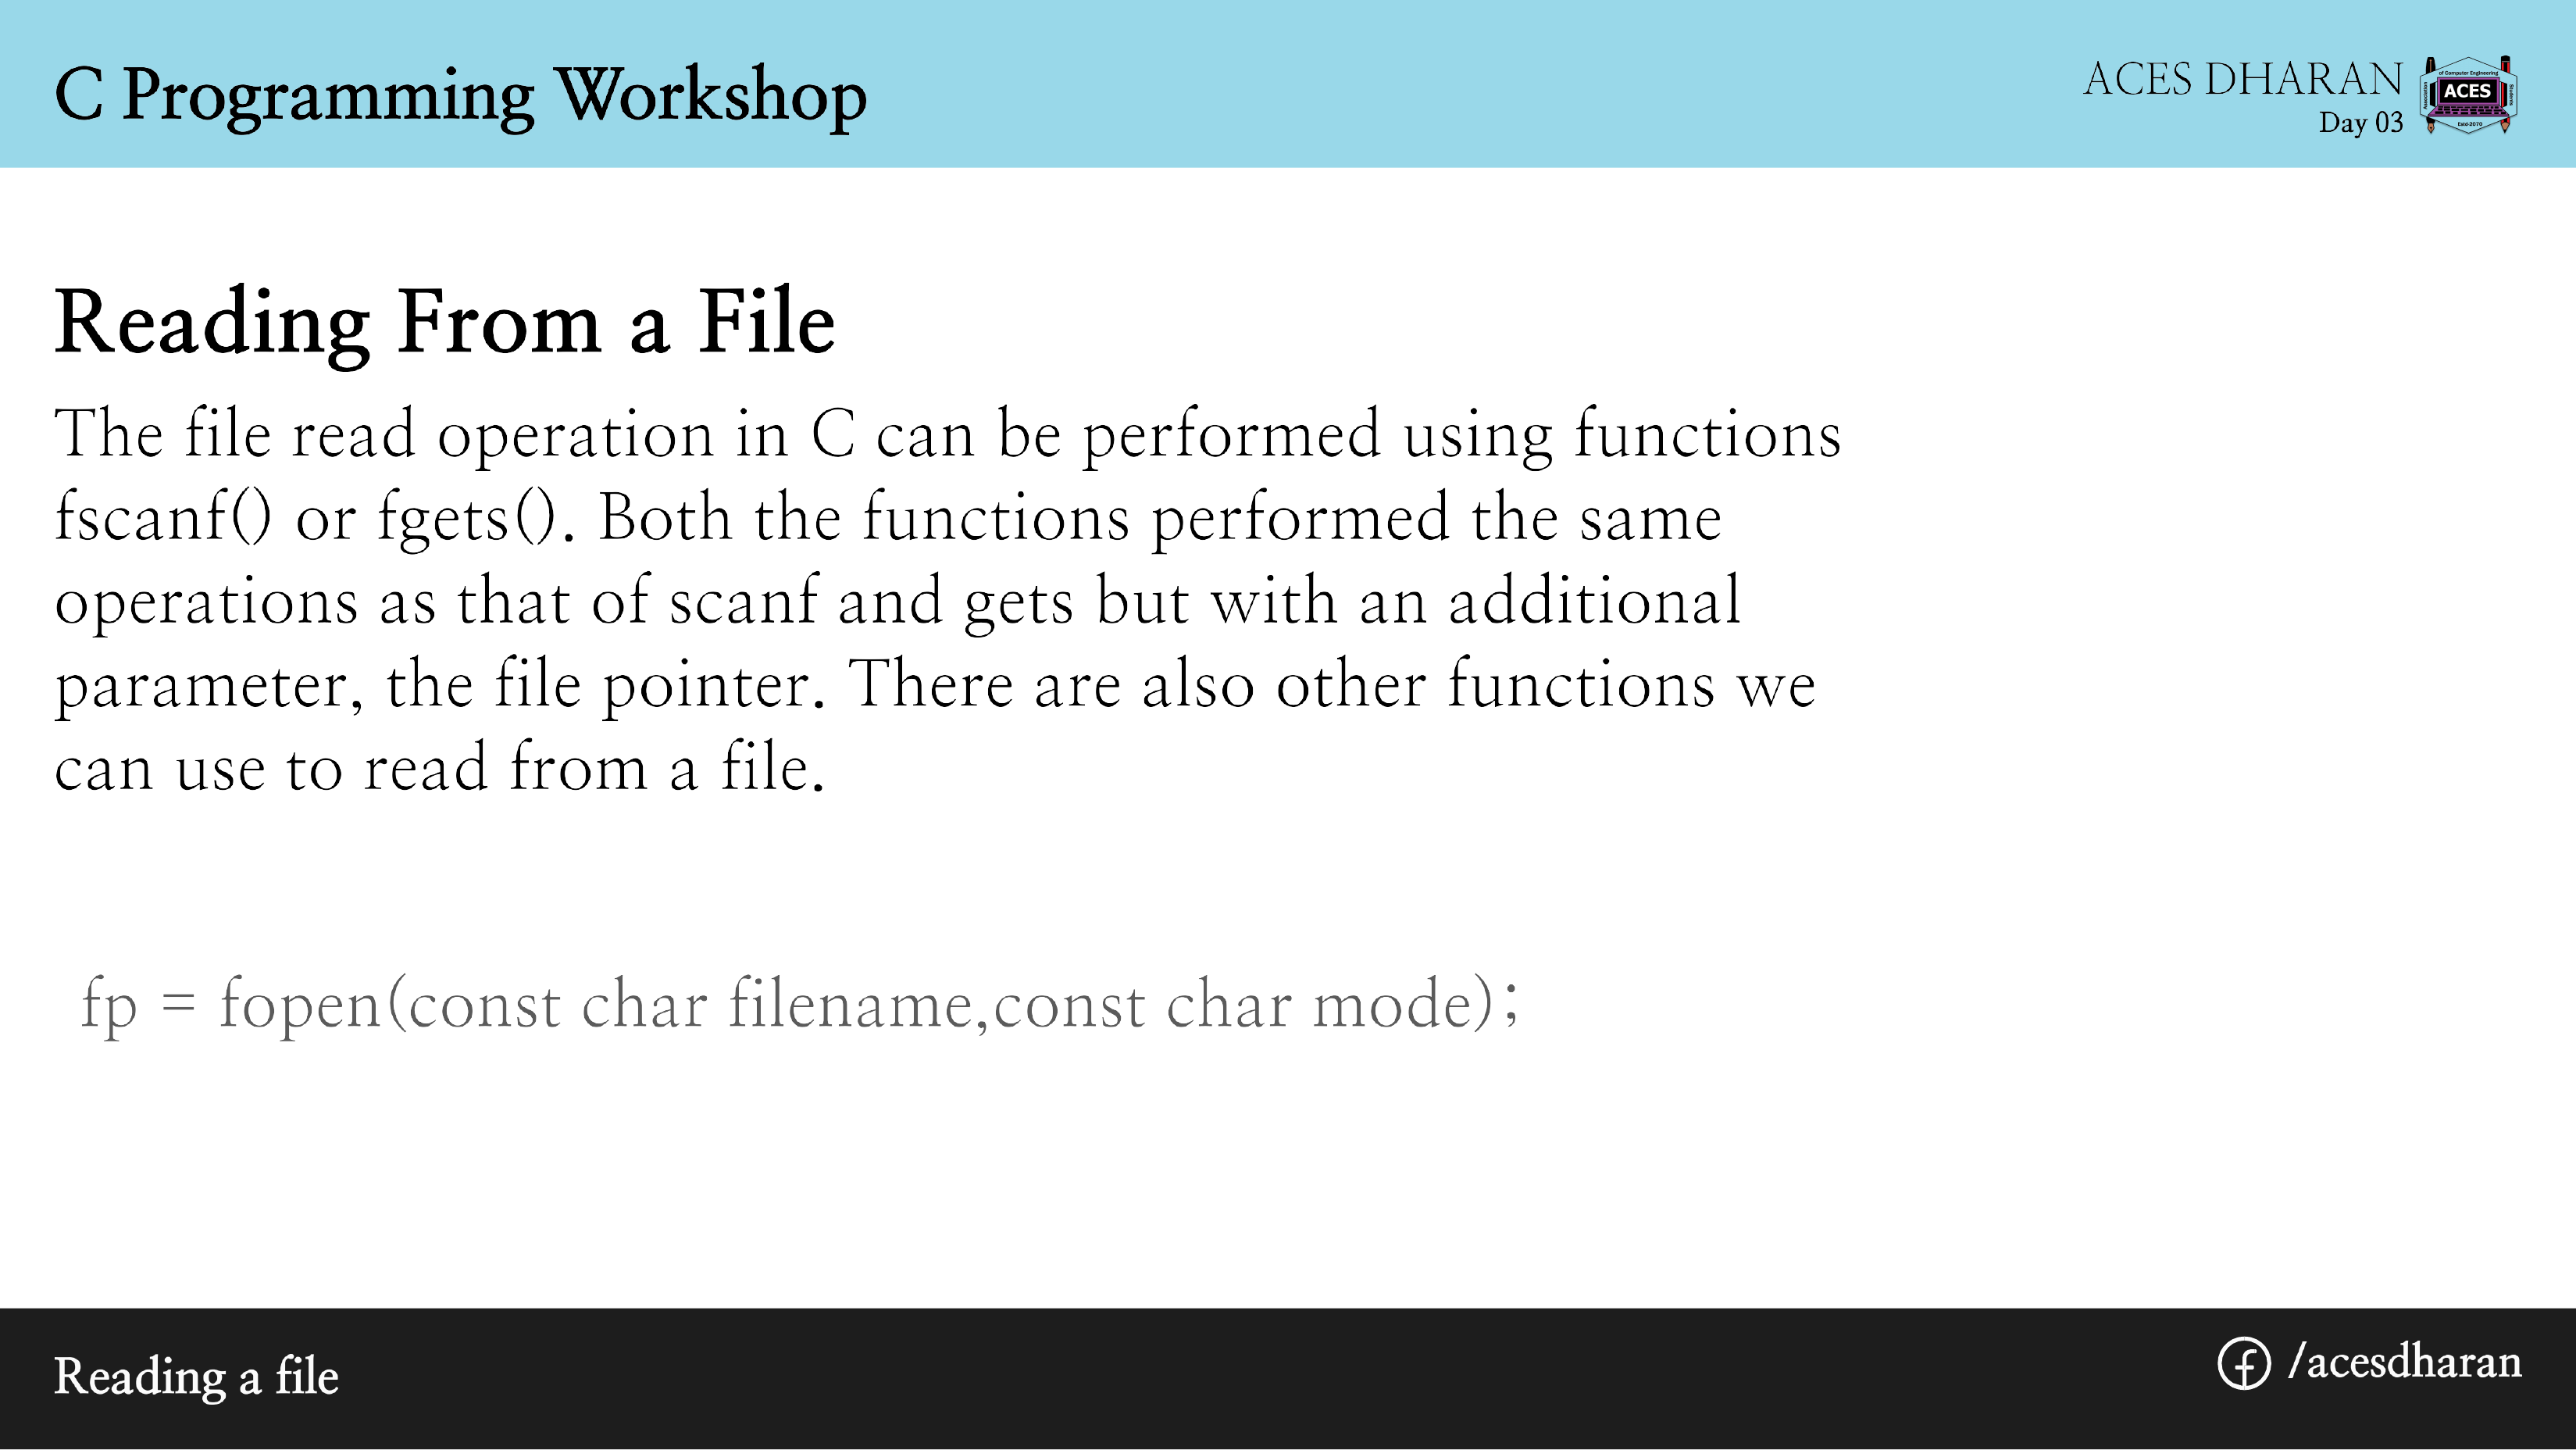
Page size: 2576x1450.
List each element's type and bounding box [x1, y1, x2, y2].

picture [55, 283, 834, 373]
picture [2083, 61, 2403, 95]
picture [82, 973, 1515, 1042]
picture [2320, 111, 2403, 138]
text_box [0, 1308, 2576, 1450]
picture [55, 404, 1839, 791]
picture [56, 62, 866, 135]
picture [2414, 53, 2524, 141]
